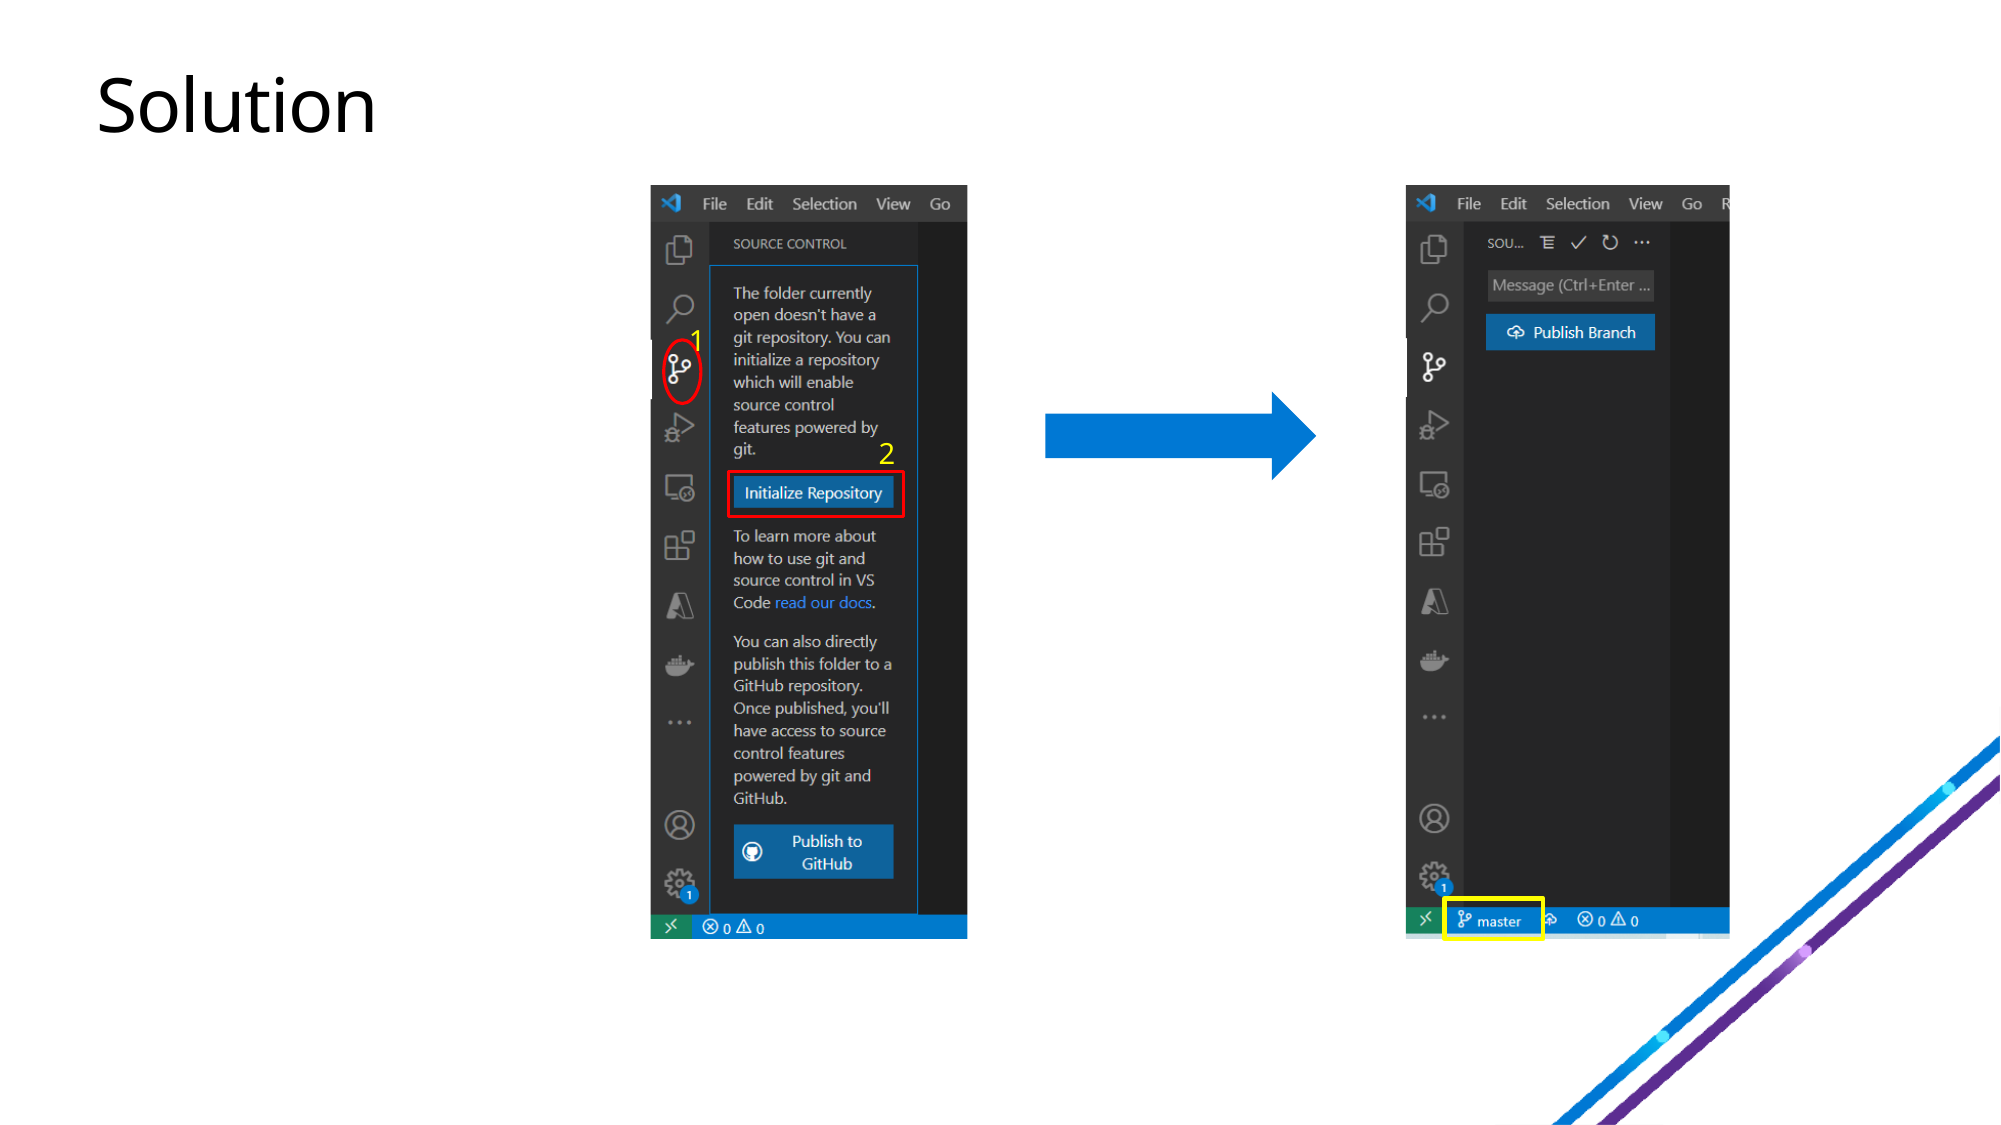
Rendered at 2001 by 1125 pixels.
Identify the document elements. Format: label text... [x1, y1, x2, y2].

picture [1554, 738, 1999, 1124]
text_box [1044, 390, 1317, 482]
picture [1405, 185, 1730, 940]
picture [650, 185, 968, 940]
title Solution [96, 57, 1904, 149]
